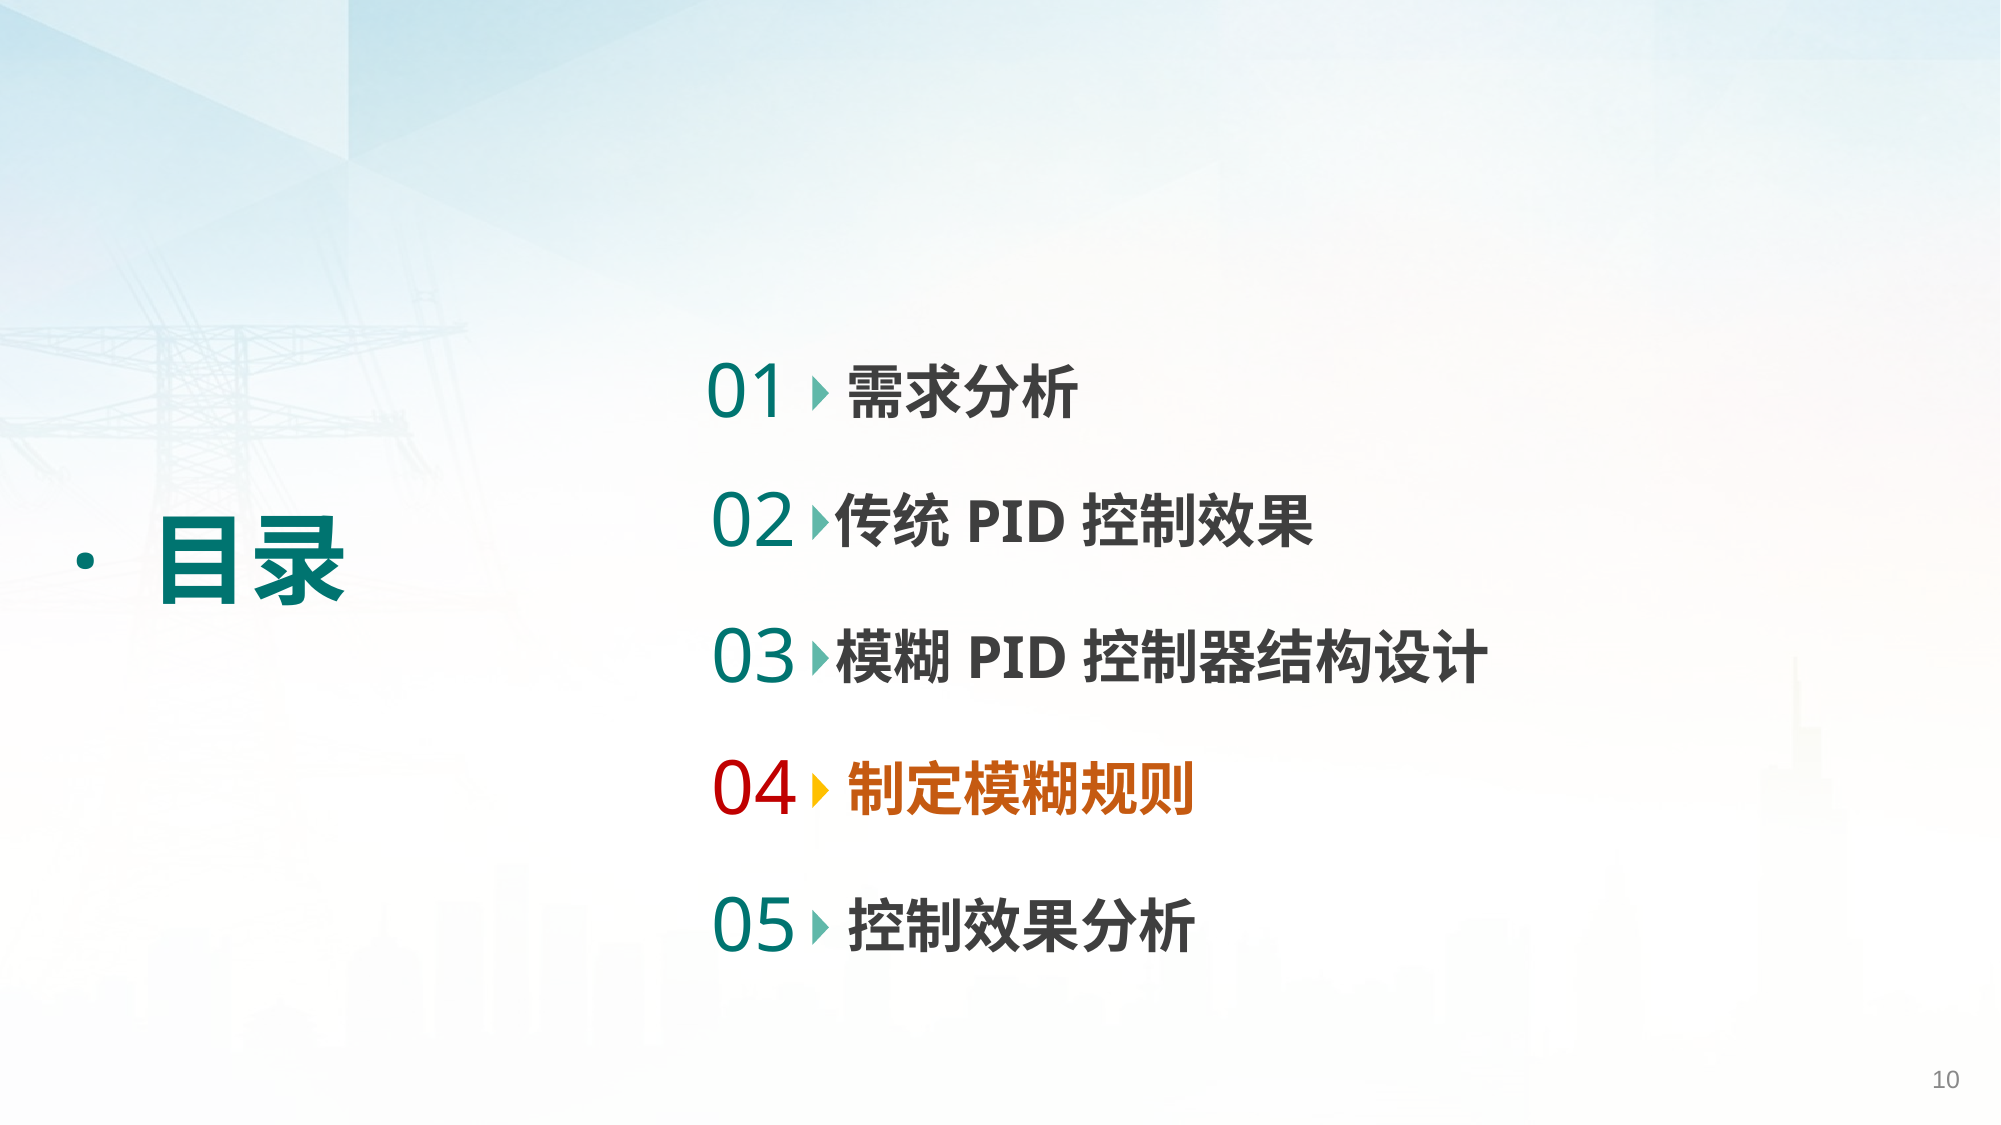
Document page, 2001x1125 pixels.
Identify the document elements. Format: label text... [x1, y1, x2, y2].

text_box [699, 869, 1214, 976]
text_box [698, 335, 1096, 442]
text_box · 目录 [56, 489, 365, 625]
slide_number 10 [1524, 1048, 1975, 1109]
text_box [698, 600, 1496, 707]
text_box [698, 464, 1319, 571]
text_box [699, 732, 1214, 839]
